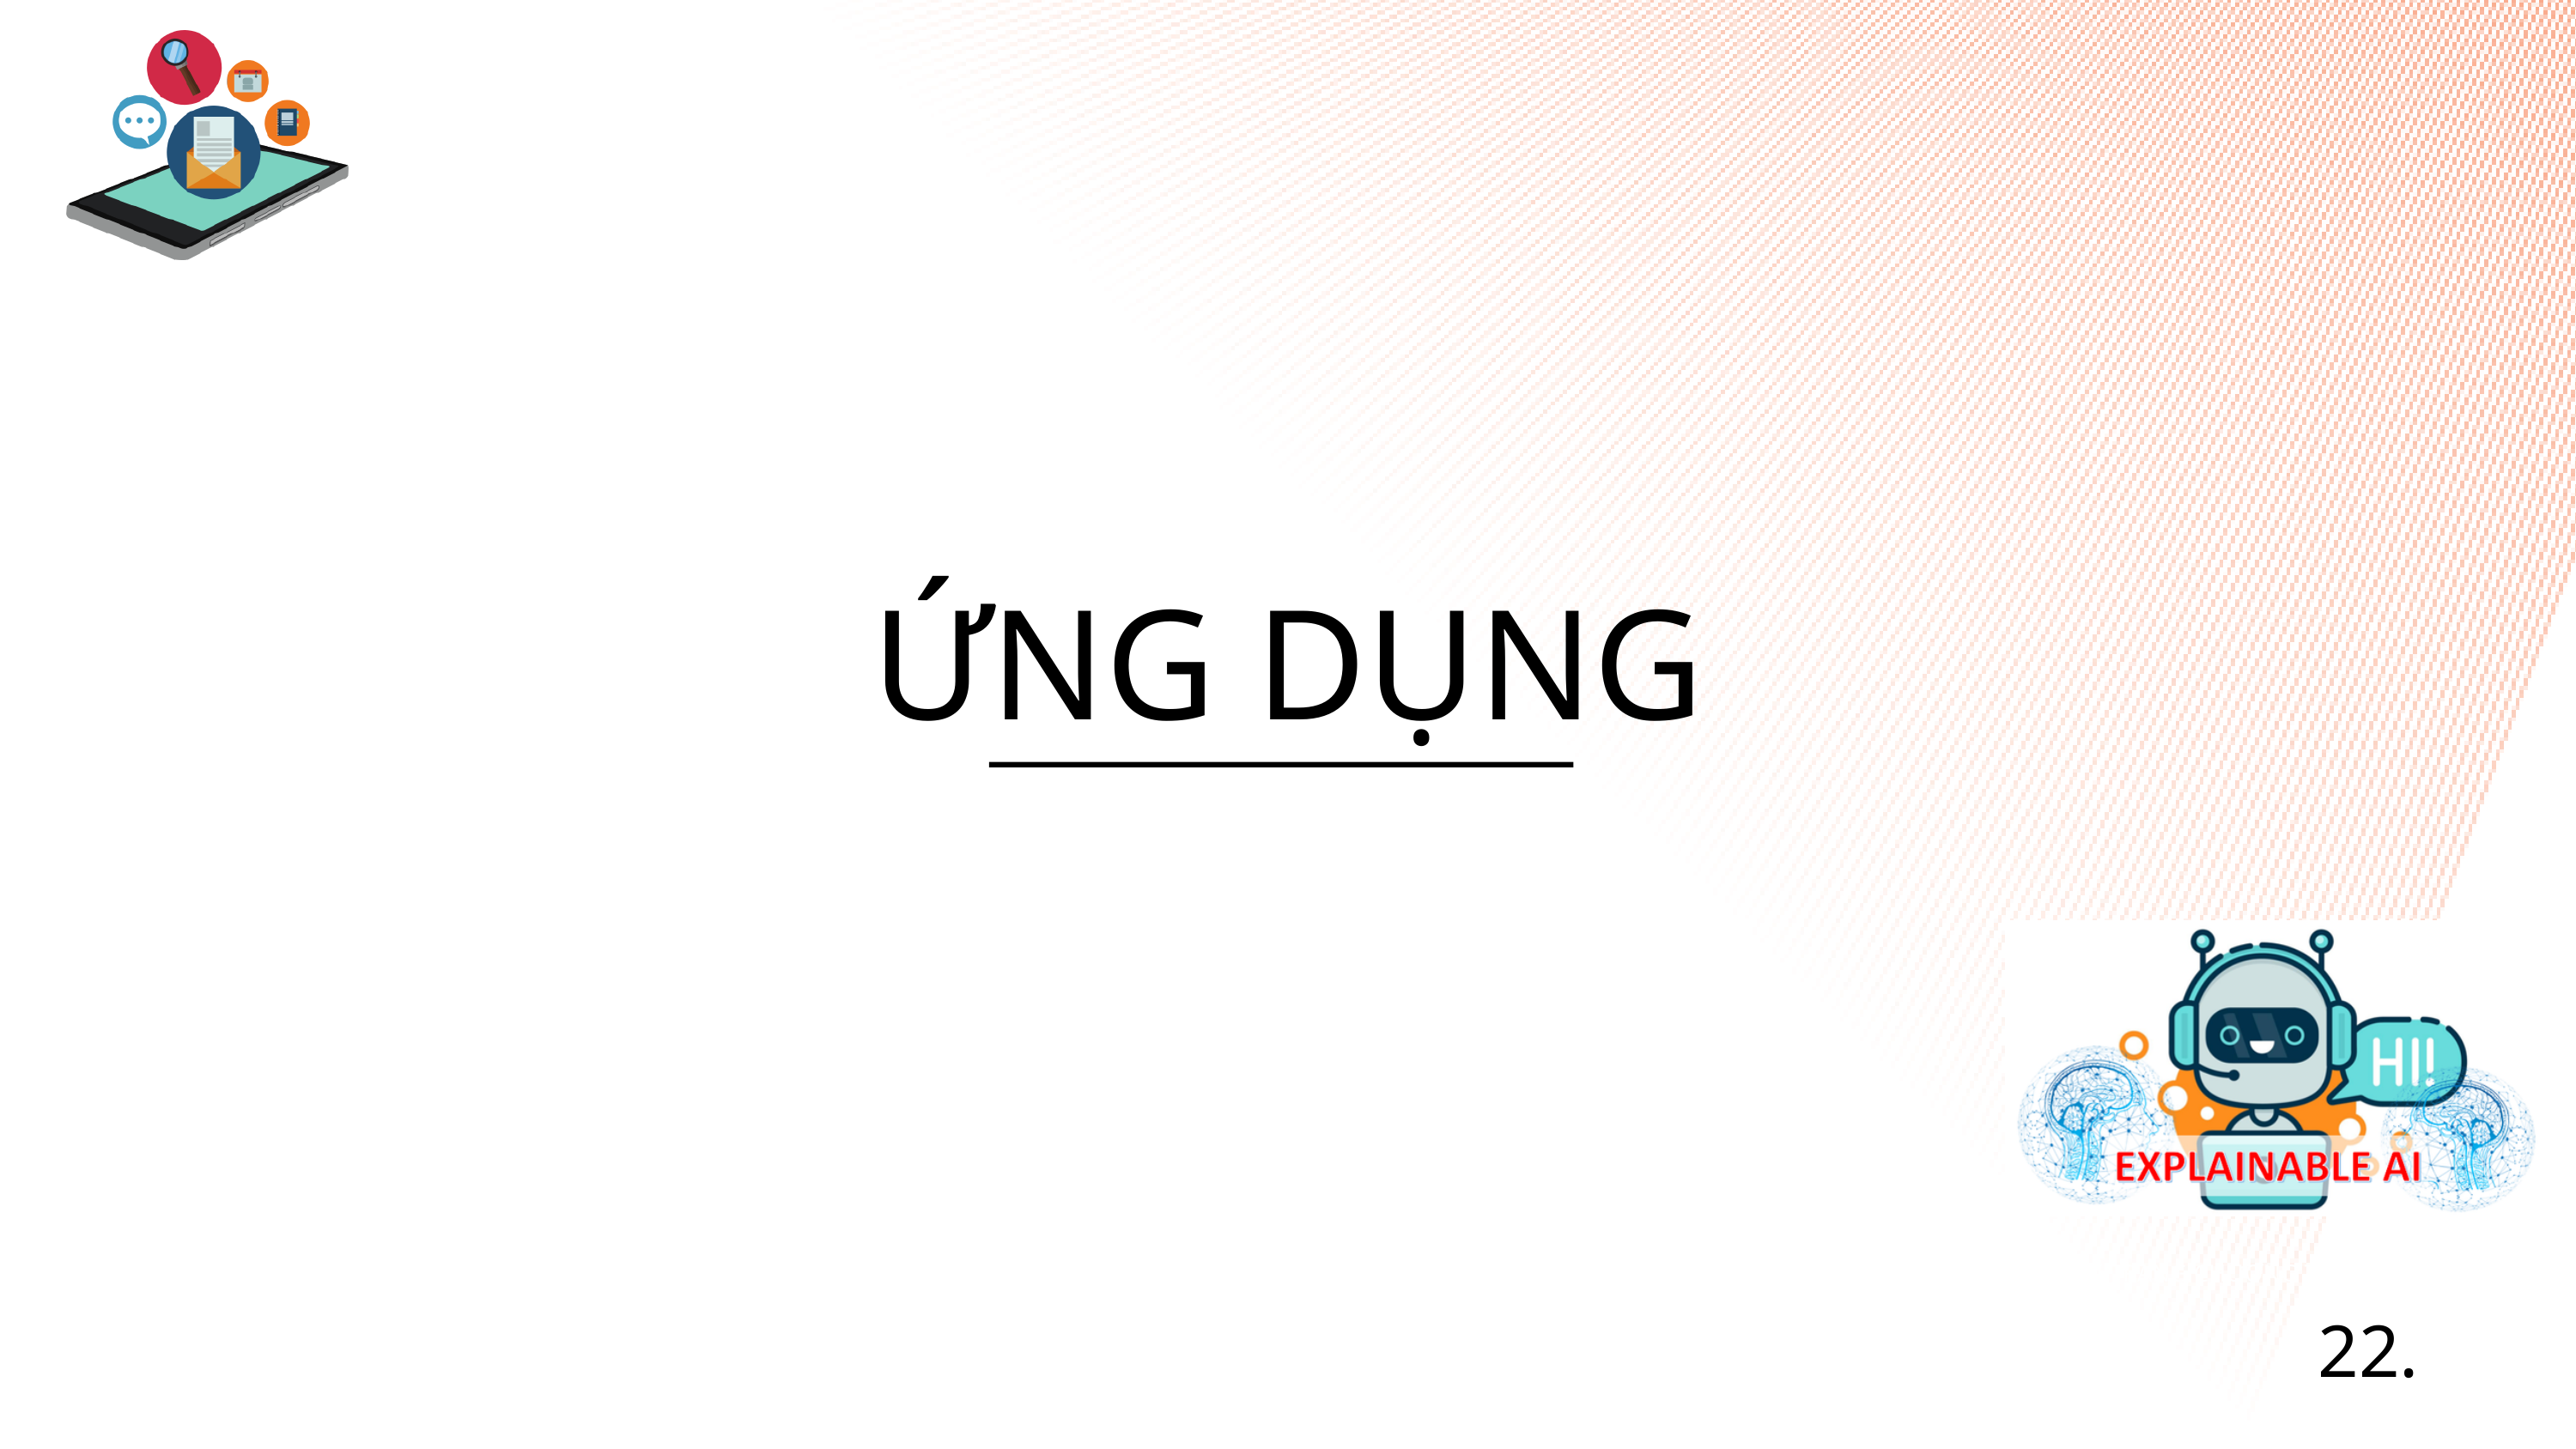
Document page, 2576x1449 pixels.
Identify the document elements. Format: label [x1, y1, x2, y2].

picture [812, 0, 2576, 1421]
picture [66, 29, 349, 260]
text_box [485, 567, 2091, 881]
